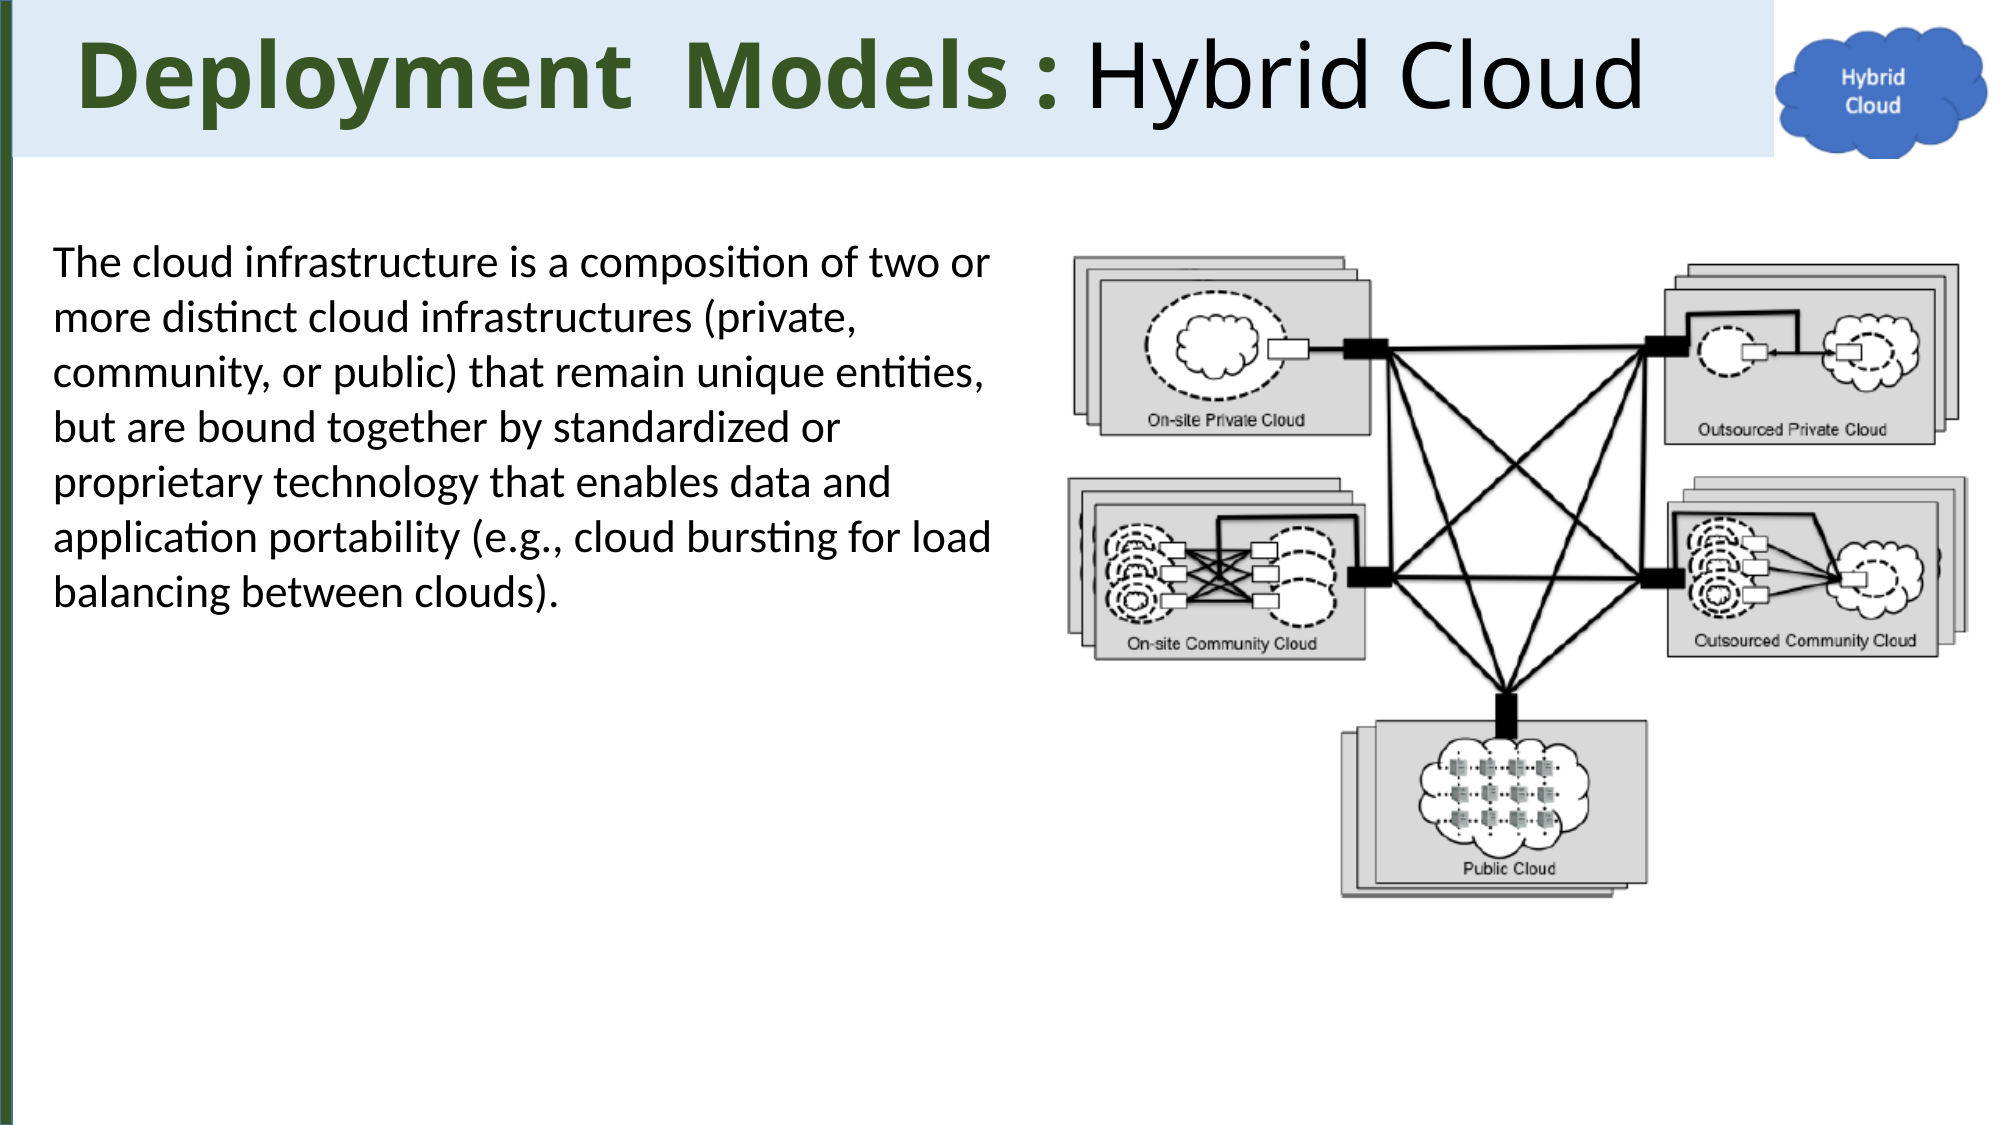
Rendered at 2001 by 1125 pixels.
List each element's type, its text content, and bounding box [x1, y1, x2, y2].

picture [1774, 0, 2000, 159]
text_box [0, 0, 13, 1125]
text_box The cloud infrastructure is a composition of two or more distinct cloud infrastructures (private, community, or public) that remain unique entities, but are bound together by standardized or proprietary technology that enables data and application portability (e.g., cloud bursting for load balancing between clouds). [38, 224, 1039, 624]
picture [1063, 250, 1986, 917]
title Deployment Models : Hybrid Cloud [12, 0, 1774, 158]
